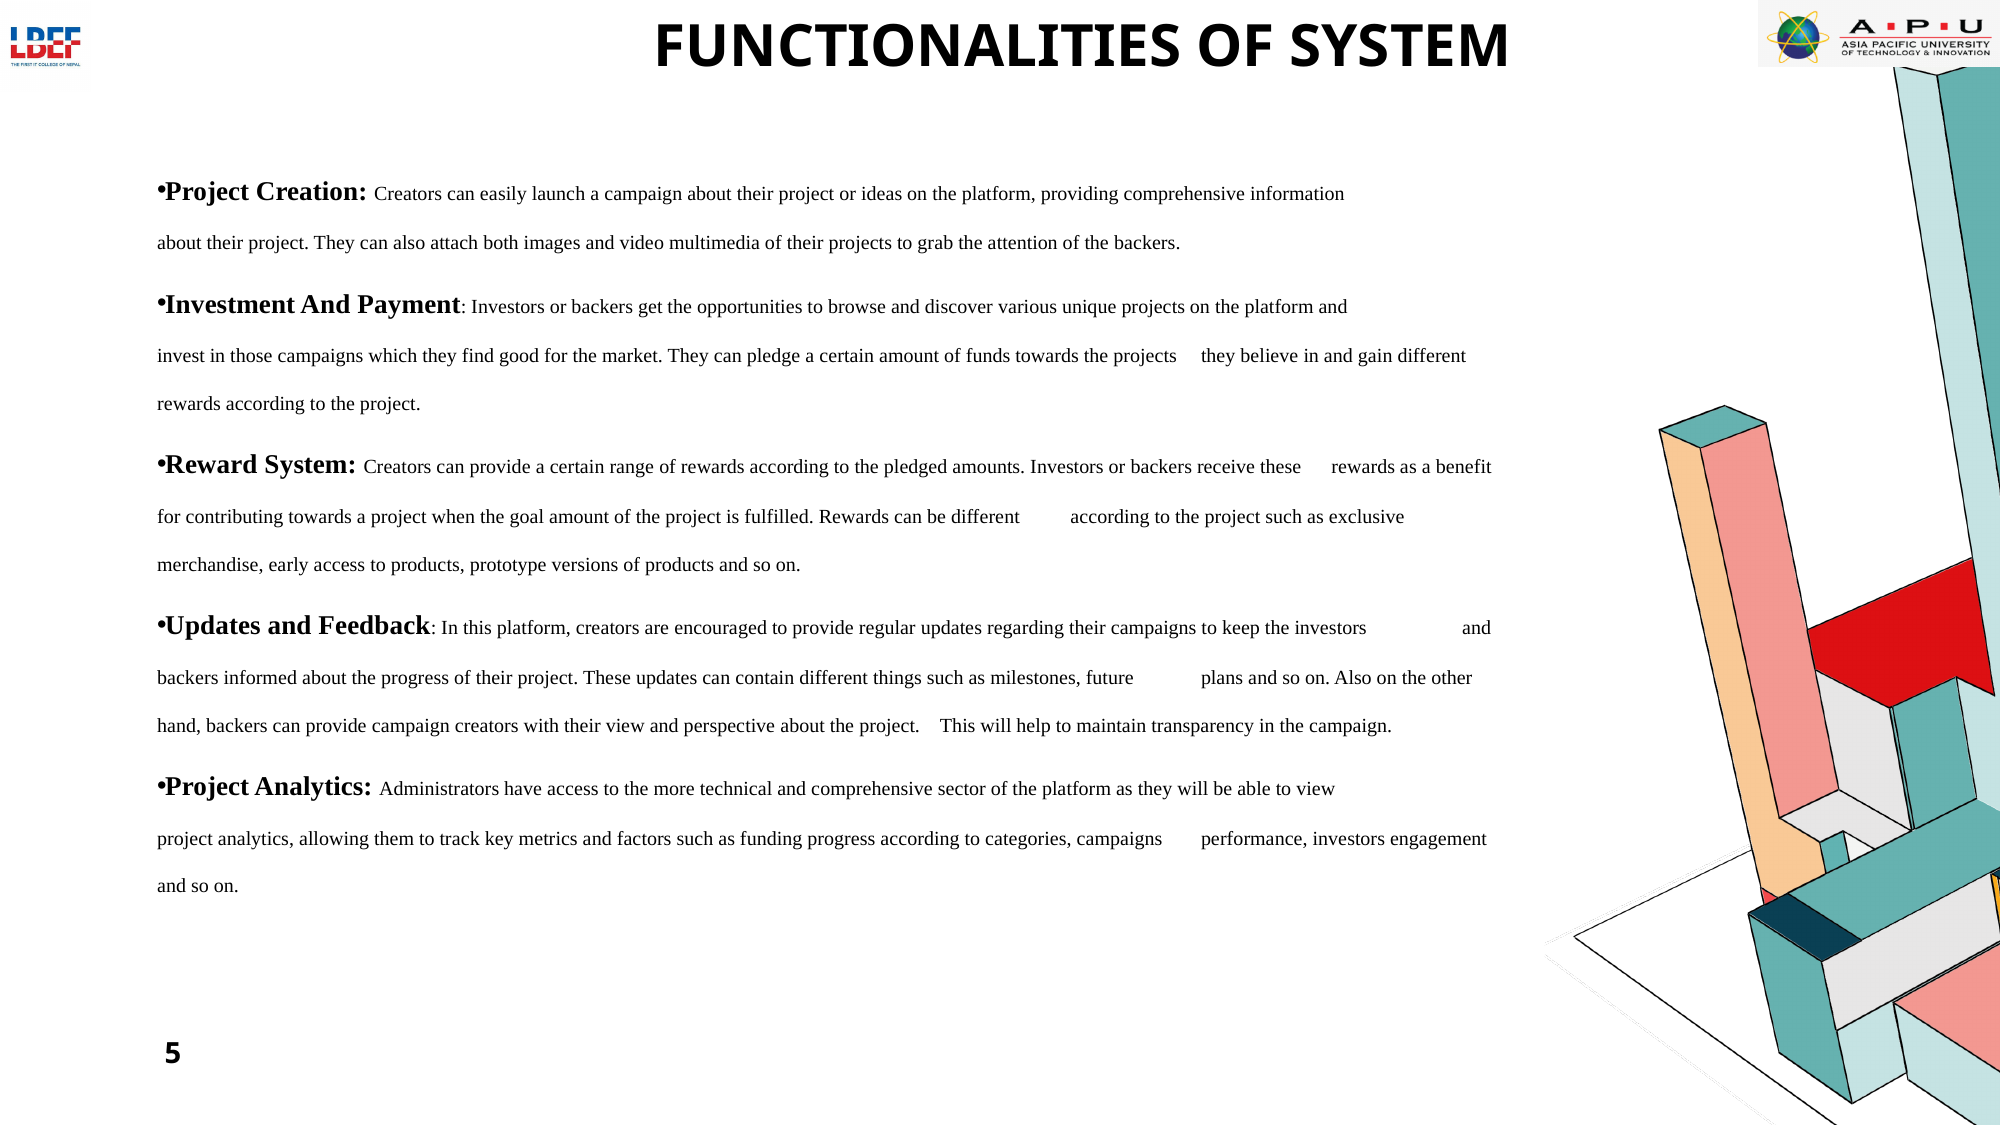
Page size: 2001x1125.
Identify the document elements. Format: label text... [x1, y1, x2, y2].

slide_number 5 [149, 1024, 588, 1085]
picture [1544, 87, 2000, 1125]
list Project Creation: Creators can easily launch a campaign about their project or ideas on the platform, providing comprehensive information about their project. They can also attach both images and video multimedia of their projects to grab the attention of the backers. Investment And Payment: Investors or backers get the opportunities to browse and discover various unique projects on the platform and invest in those campaigns which they find good for the market. They can pledge a certain amount of funds towards the projects they believe in and gain different rewards according to the project. Reward System: Creators can provide a certain range of rewards according to the pledged amounts. Investors or backers receive these rewards as a benefit for contributing towards a project when the goal amount of the project is fulfilled. Rewards can be different according to the project such as exclusive merchandise, early access to products, prototype versions of products and so on. Updates and Feedback: In this platform, creators are encouraged to provide regular updates regarding their campaigns to keep the investors and backers informed about the progress of their project. These updates can contain different things such as milestones, future plans and so on. Also on the other hand, backers can provide campaign creators with their view and perspective about the project. This will help to maintain transparency in the campaign. Project Analytics: Administrators have access to the more technical and comprehensive sector of the platform as they will be able to view project analytics, allowing them to track key metrics and factors such as funding progress according to categories, campaigns performance, investors engagement and so on. [142, 132, 1508, 997]
title Functionalities of system [638, 0, 2000, 87]
picture [0, 1, 91, 92]
picture [1758, 0, 2000, 67]
